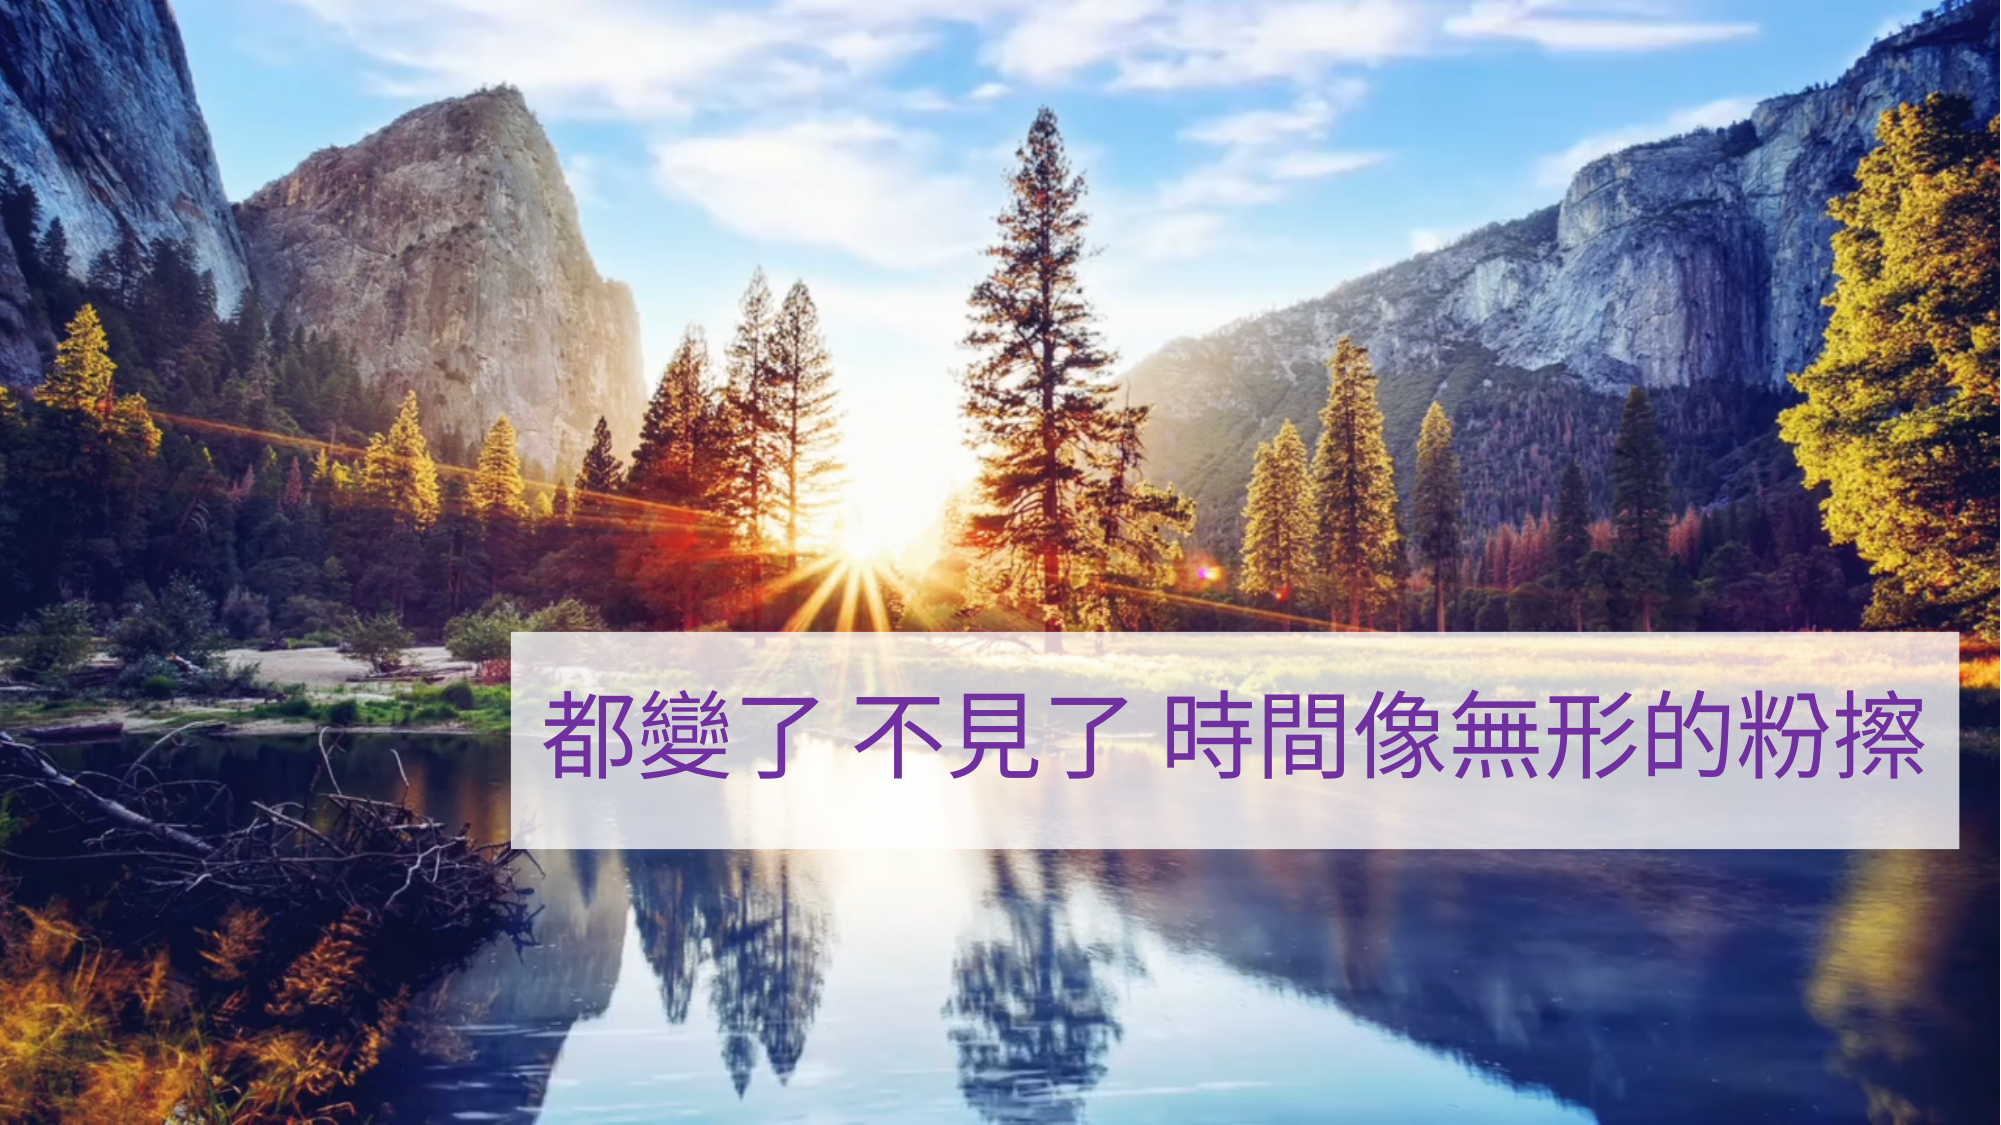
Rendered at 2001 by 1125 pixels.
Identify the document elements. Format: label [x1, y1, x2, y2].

list [0, 0, 2000, 1125]
